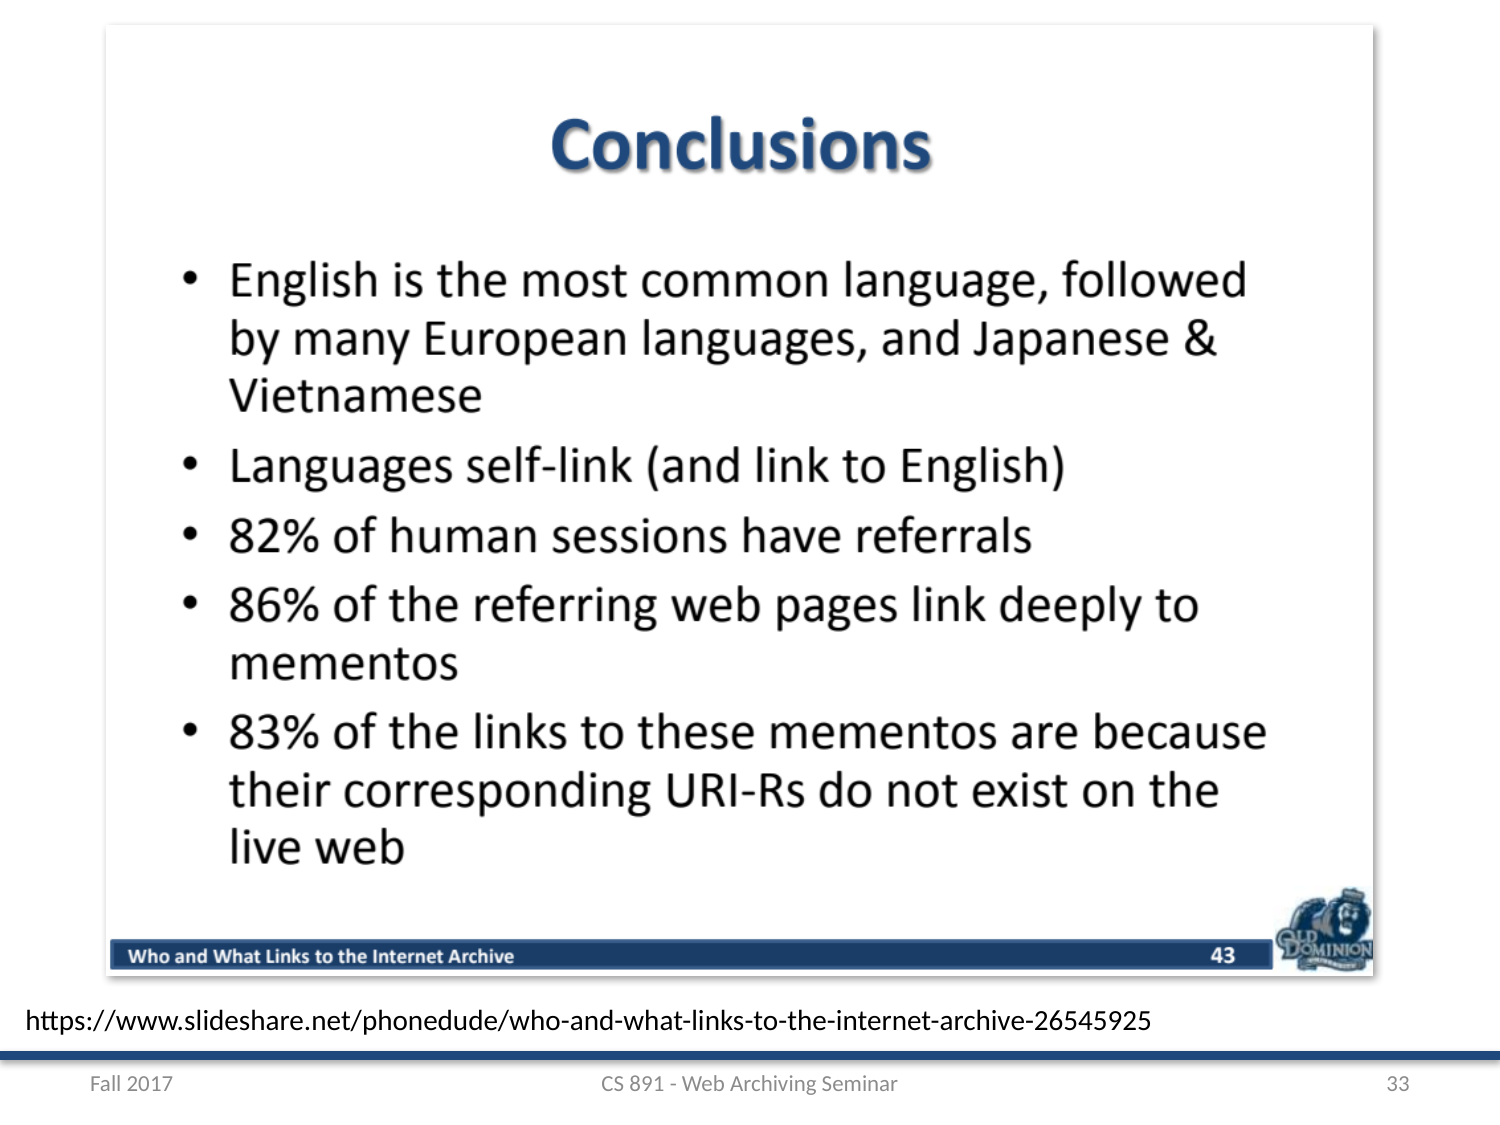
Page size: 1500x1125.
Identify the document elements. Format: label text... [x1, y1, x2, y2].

footer CS 891 - Web Archiving Seminar [512, 1062, 988, 1103]
picture [105, 25, 1374, 977]
slide_number Fall 2017 [75, 1062, 425, 1103]
text_box https://www.slideshare.net/phonedude/who-and-what-links-to-the-internet-archive-26545925 [10, 993, 1194, 1044]
slide_number 33 [1074, 1062, 1425, 1103]
